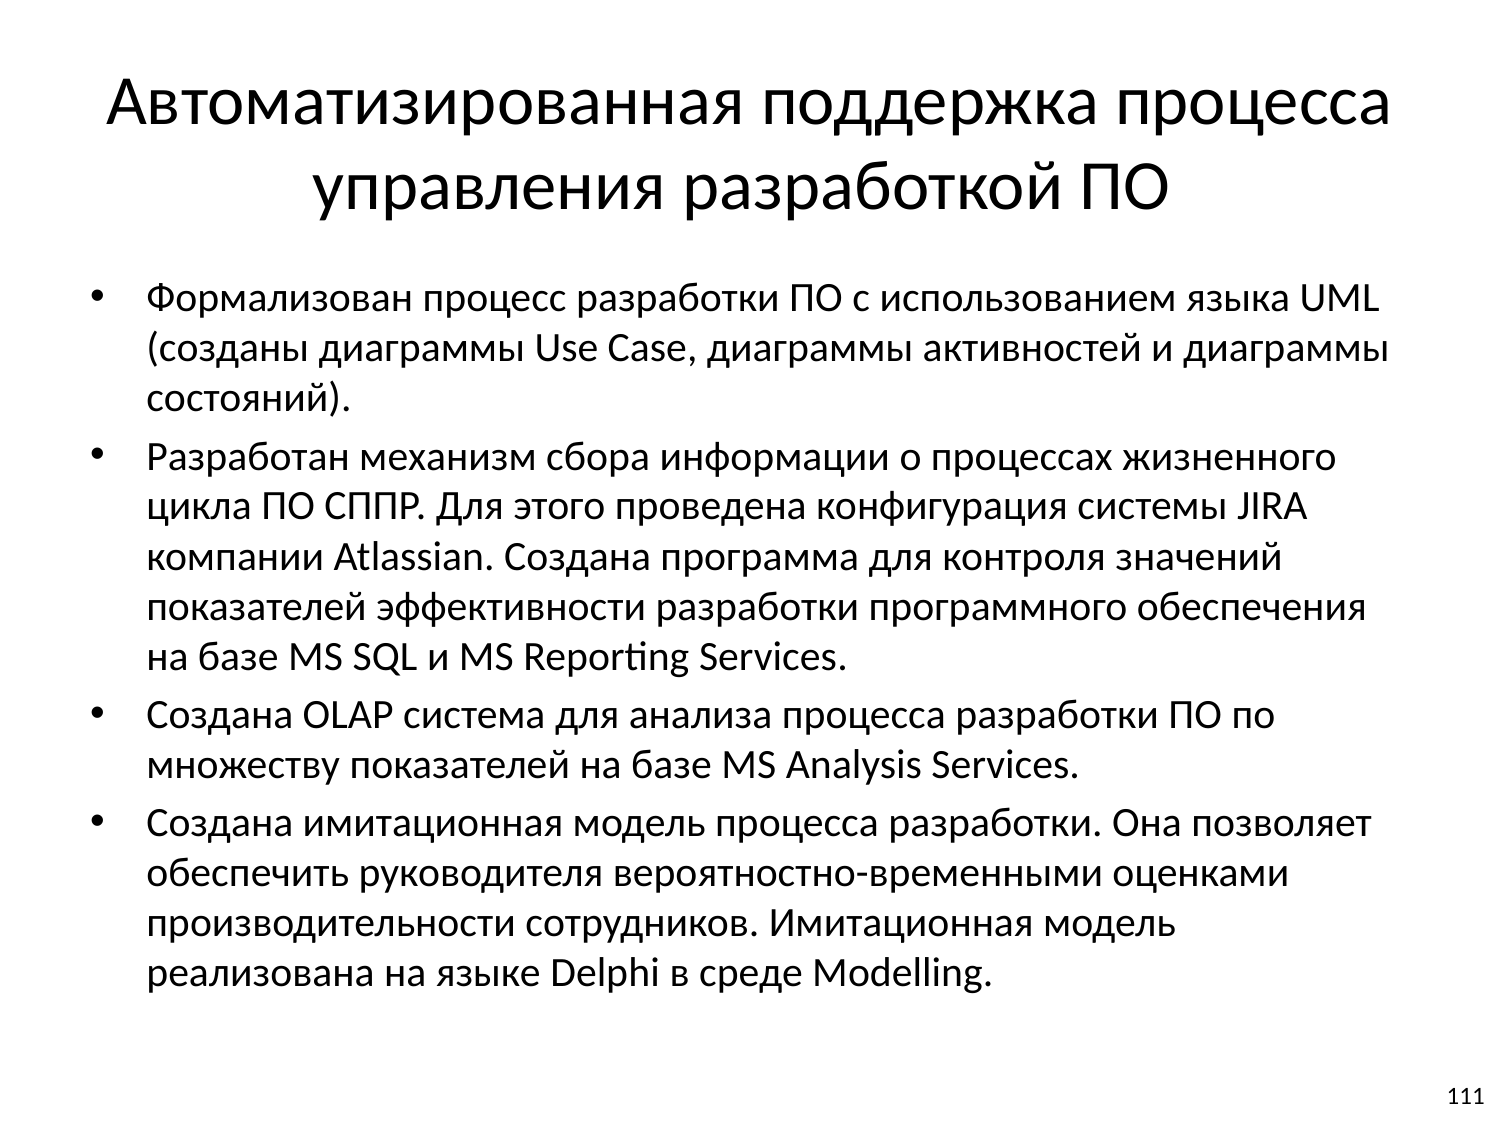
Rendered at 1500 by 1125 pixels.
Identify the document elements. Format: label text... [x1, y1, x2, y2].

slide_number 111 [1149, 1065, 1500, 1125]
list Формализован процесс разработки ПО с использованием языка UML (созданы диаграммы Use Case, диаграммы активностей и диаграммы состояний). Разработан механизм сбора информации о процессах жизненного цикла ПО СППР. Для этого проведена конфигурация системы JIRA компании Atlassian. Создана программа для контроля значений показателей эффективности разработки программного обеспечения на базе MS SQL и MS Reporting Services. Создана OLAP система для анализа процесса разработки ПО по множеству показателей на базе MS Analysis Services. Создана имитационная модель процесса разработки. Она позволяет обеспечить руководителя вероятностно-временными оценками производительности сотрудников. Имитационная модель реализована на языке Delphi в среде Modelling. [75, 262, 1425, 1005]
title Автоматизированная поддержка процесса управления разработкой ПО [0, 45, 1500, 233]
